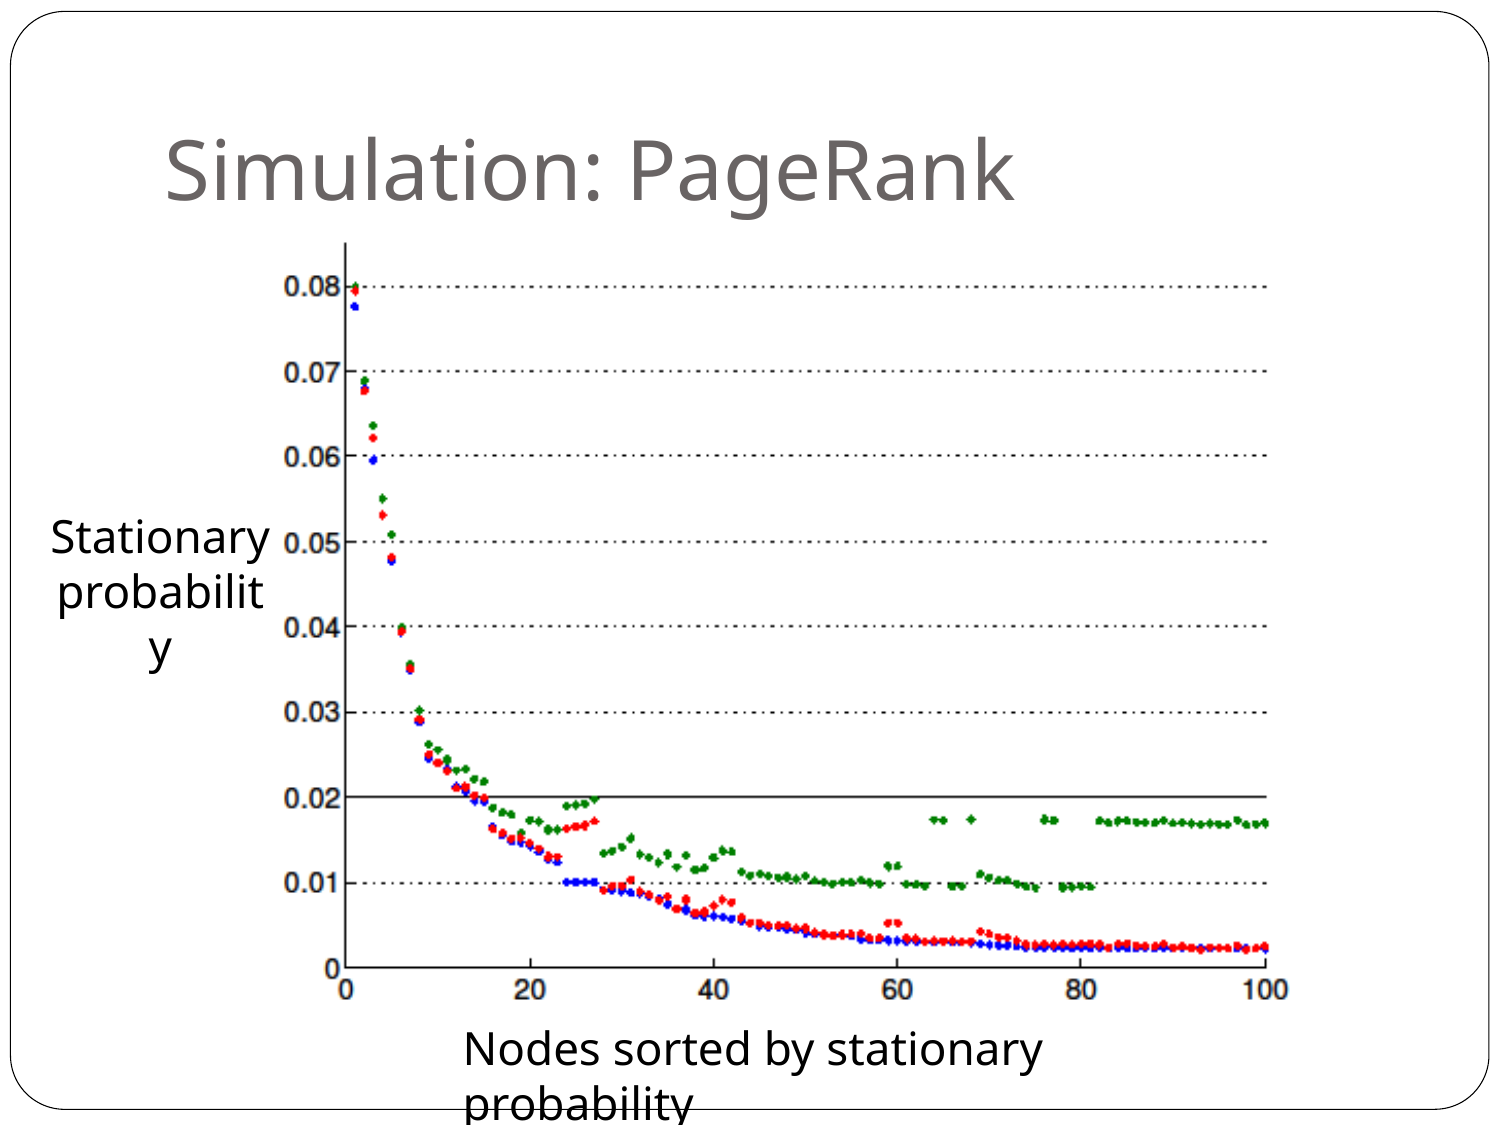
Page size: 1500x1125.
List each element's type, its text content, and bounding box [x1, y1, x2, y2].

text_box Nodes sorted by stationary probability [447, 1012, 1223, 1088]
text_box Simulation: PageRank [150, 45, 1425, 233]
text_box Stationary probability [35, 500, 277, 625]
picture [283, 237, 1299, 1003]
